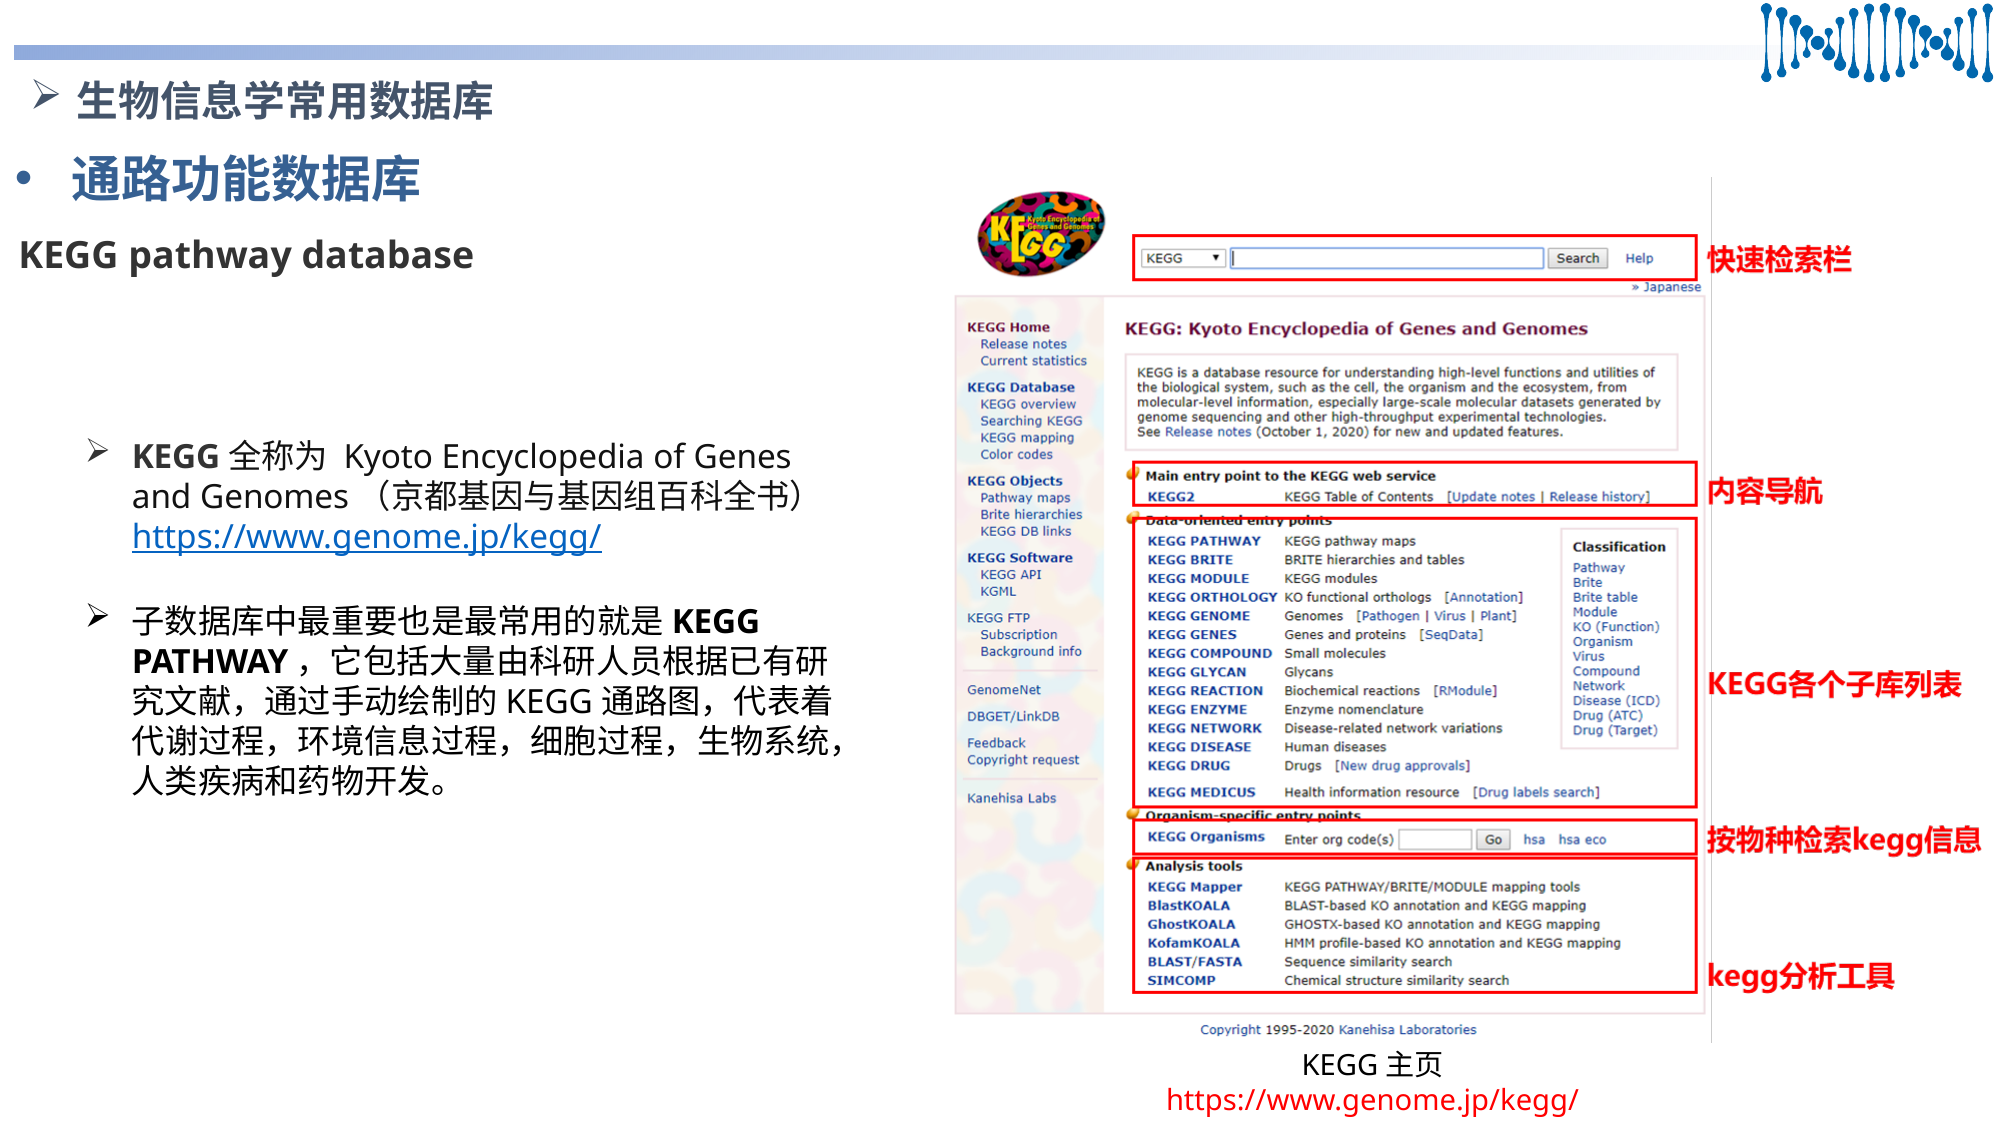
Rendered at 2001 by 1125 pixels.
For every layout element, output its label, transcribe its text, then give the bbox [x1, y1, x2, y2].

text_box [18, 50, 1759, 55]
text_box KEGG pathway database [3, 223, 490, 283]
picture [1759, 2, 1995, 84]
text_box KEGG主页 https://www.genome.jp/kegg/ [1151, 1043, 1595, 1124]
picture [938, 177, 2000, 1043]
text_box 通路功能数据库 [0, 140, 636, 215]
text_box KEGG全称为 Kyoto Encyclopedia of Genes and Genomes（京都基因与基因组百科全书）https://www.genome.jp/kegg/ 子数据库中最重要也是最常用的就是KEGG PATHWAY，它包括大量由科研人员根据已有研究文献，通过手动绘制的KEGG通路图，代表着代谢过程，环境信息过程，细胞过程，生物系统，人类疾病和药物开发。 [70, 427, 867, 808]
text_box 生物信息学常用数据库 [14, 67, 567, 132]
